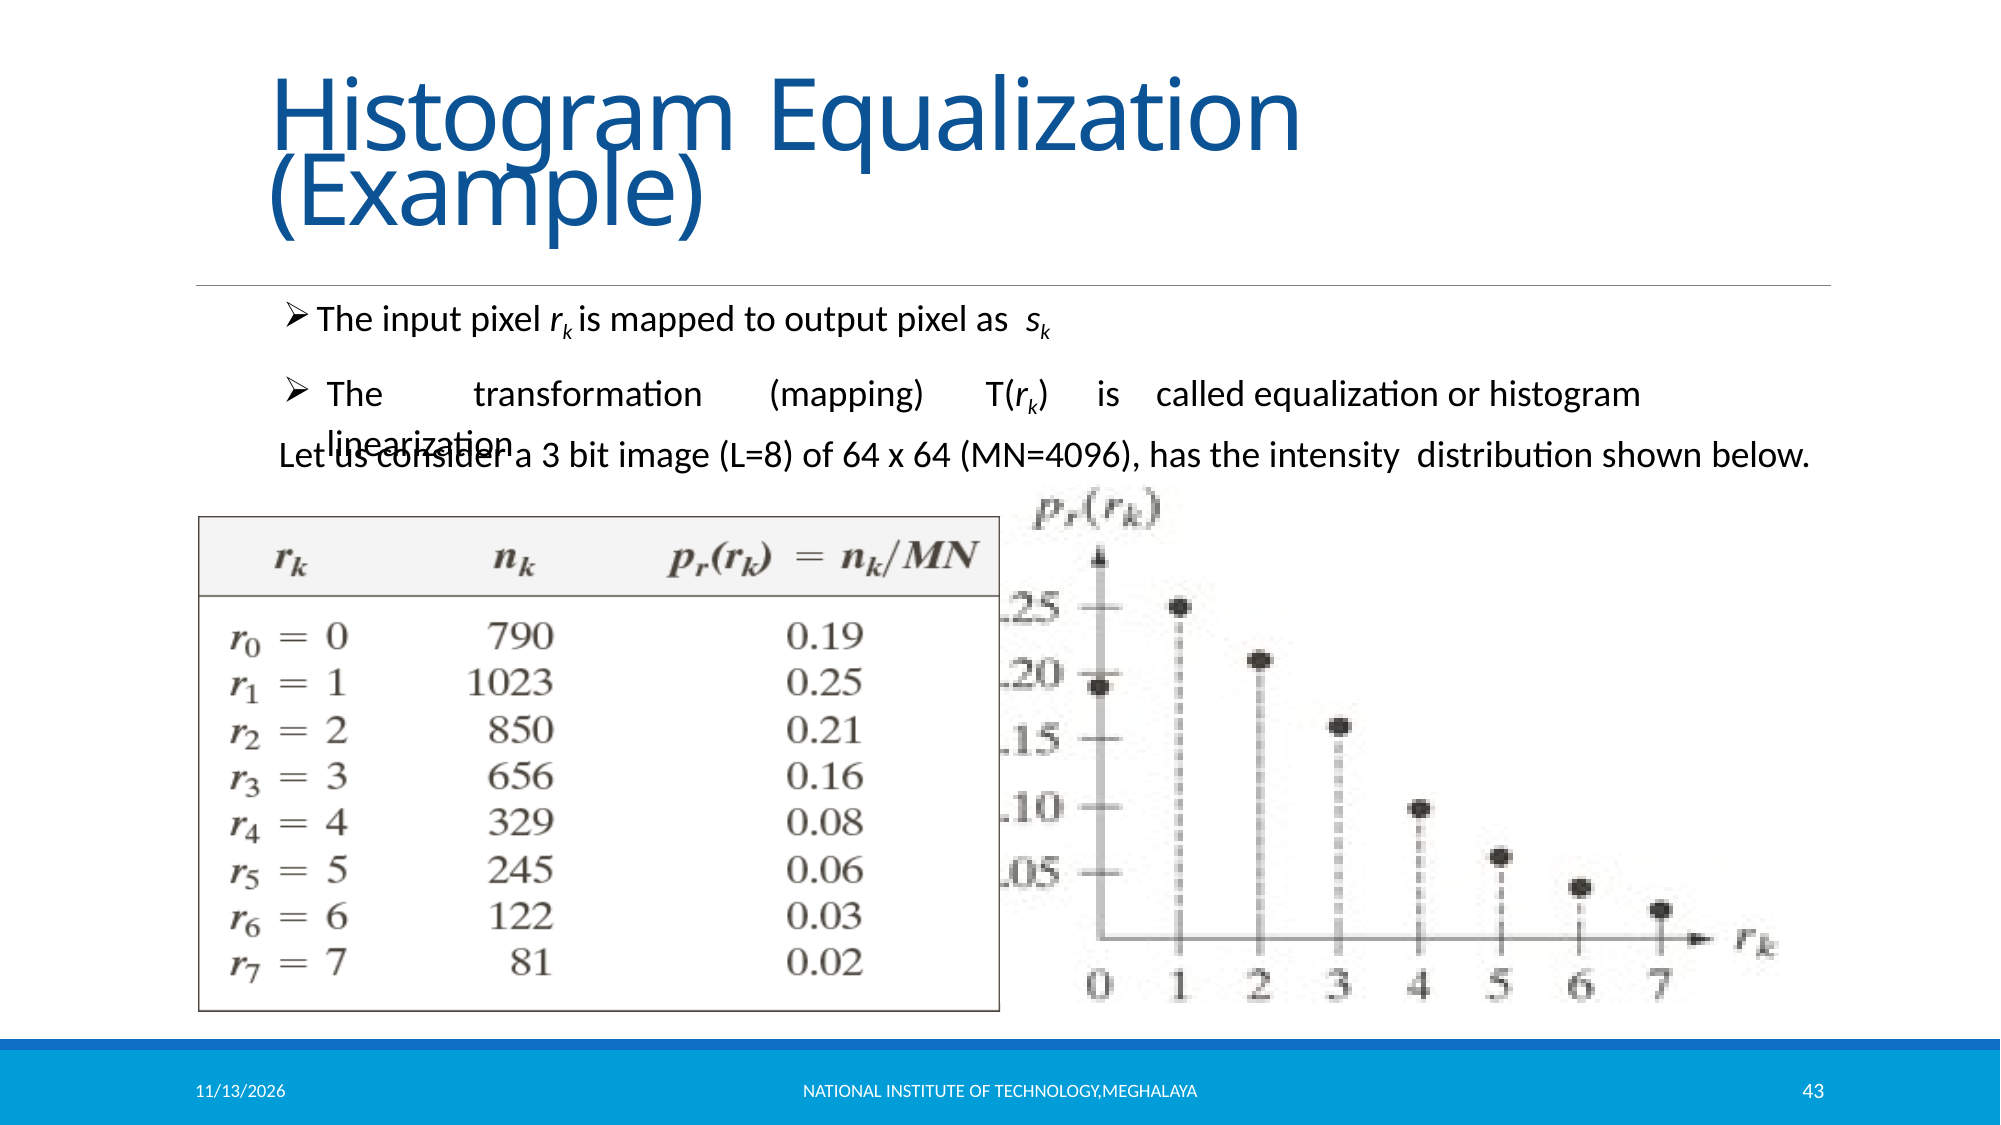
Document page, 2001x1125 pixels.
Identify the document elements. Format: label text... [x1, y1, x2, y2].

text_box Let us consider a 3 bit image (L=8) of 64 x 64 (MN=4096), has the intensity distribution shown below. [276, 471, 1826, 475]
title Histogram Equalization (Example) [266, 40, 1779, 246]
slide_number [180, 1059, 586, 1120]
text_box [198, 516, 1001, 1012]
slide_number 43 [1624, 1059, 1840, 1120]
footer National Institute of Technology,Meghalaya [604, 1059, 1396, 1120]
text_box [1000, 484, 1779, 1003]
text_box The input pixel rk is mapped to output pixel as sk The transformation (mapping) T(rk) is called equalization or histogram linearization [266, 286, 1826, 471]
